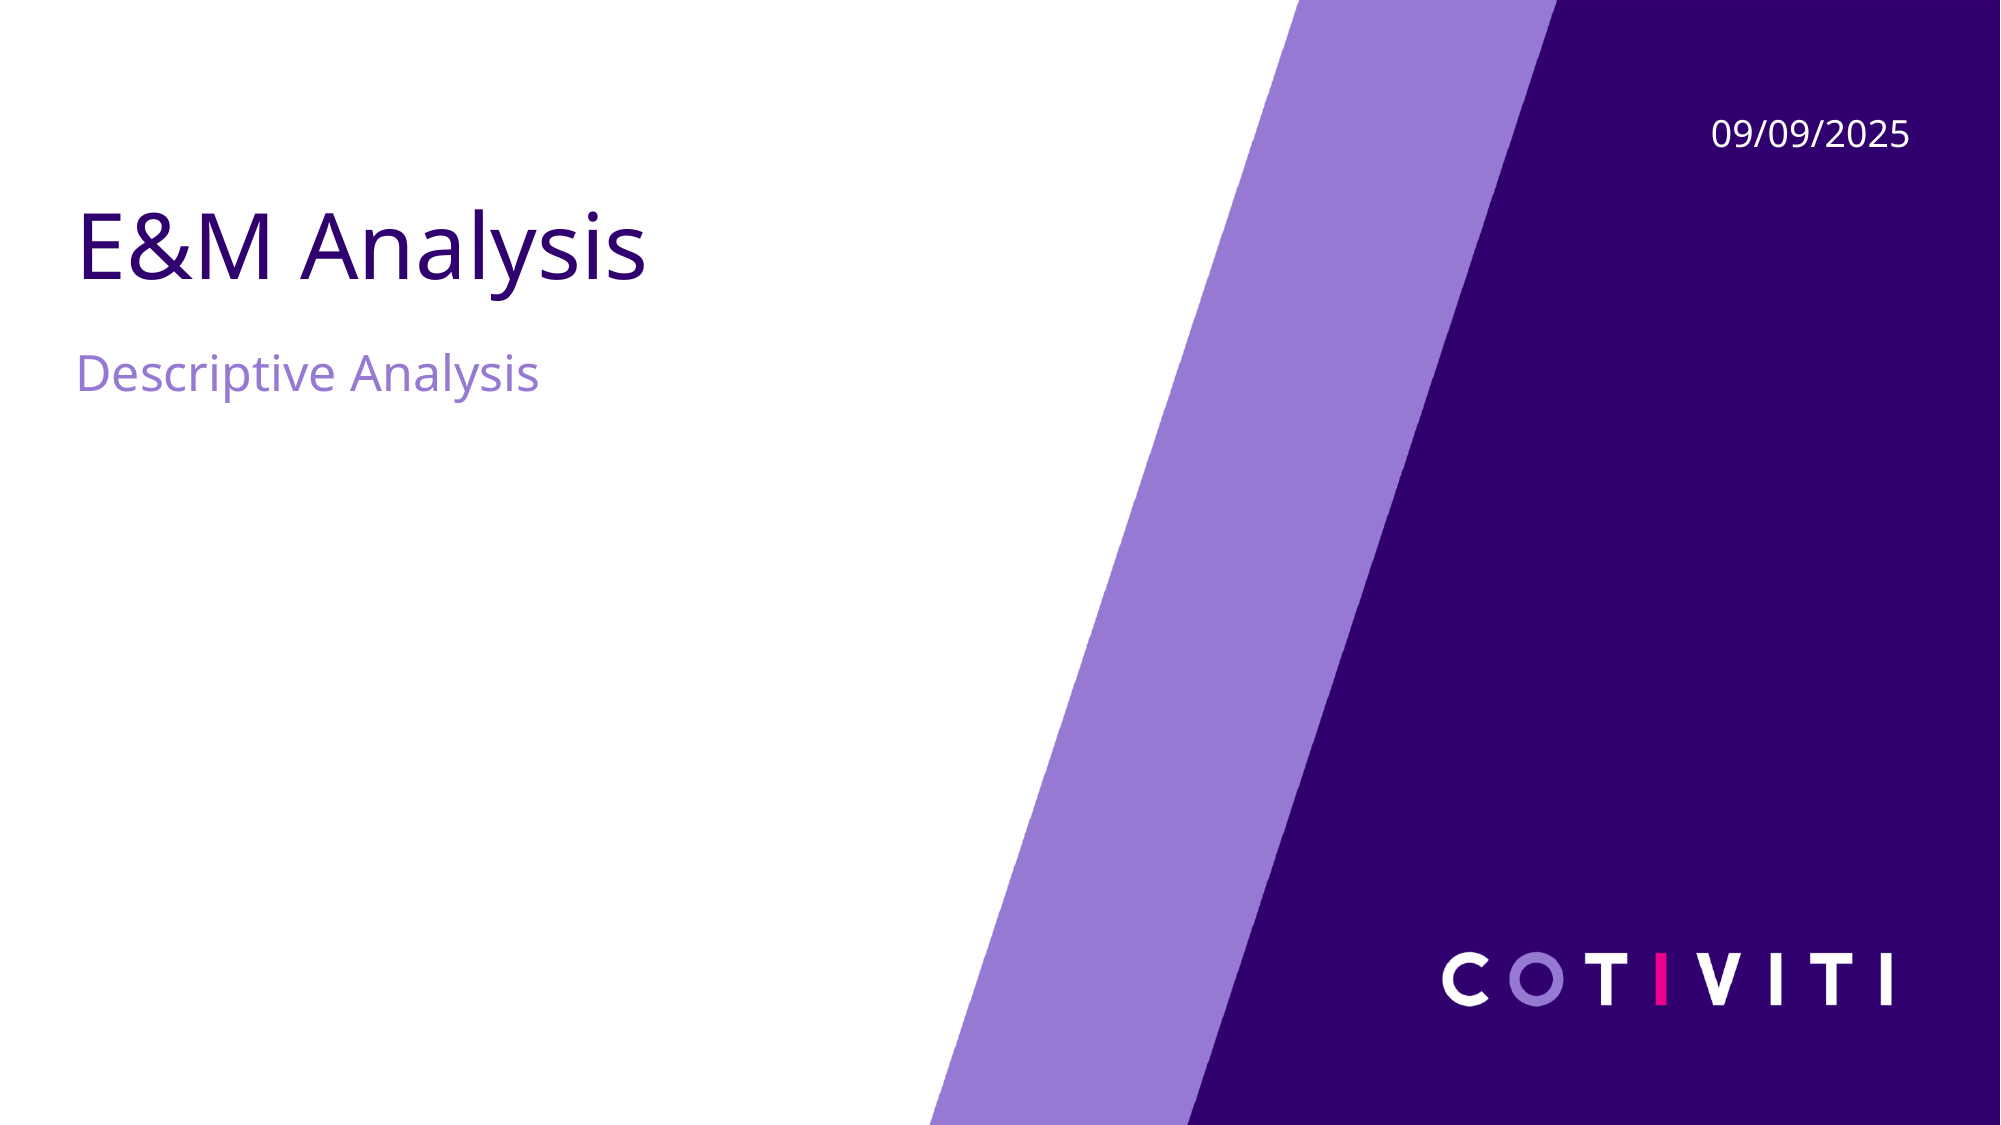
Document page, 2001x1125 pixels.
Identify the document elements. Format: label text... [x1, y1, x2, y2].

title E&M Analysis [75, 93, 1118, 299]
picture [0, 0, 2000, 1125]
subtitle Descriptive Analysis [75, 340, 1118, 425]
list 09/09/2025 [1645, 110, 1911, 191]
